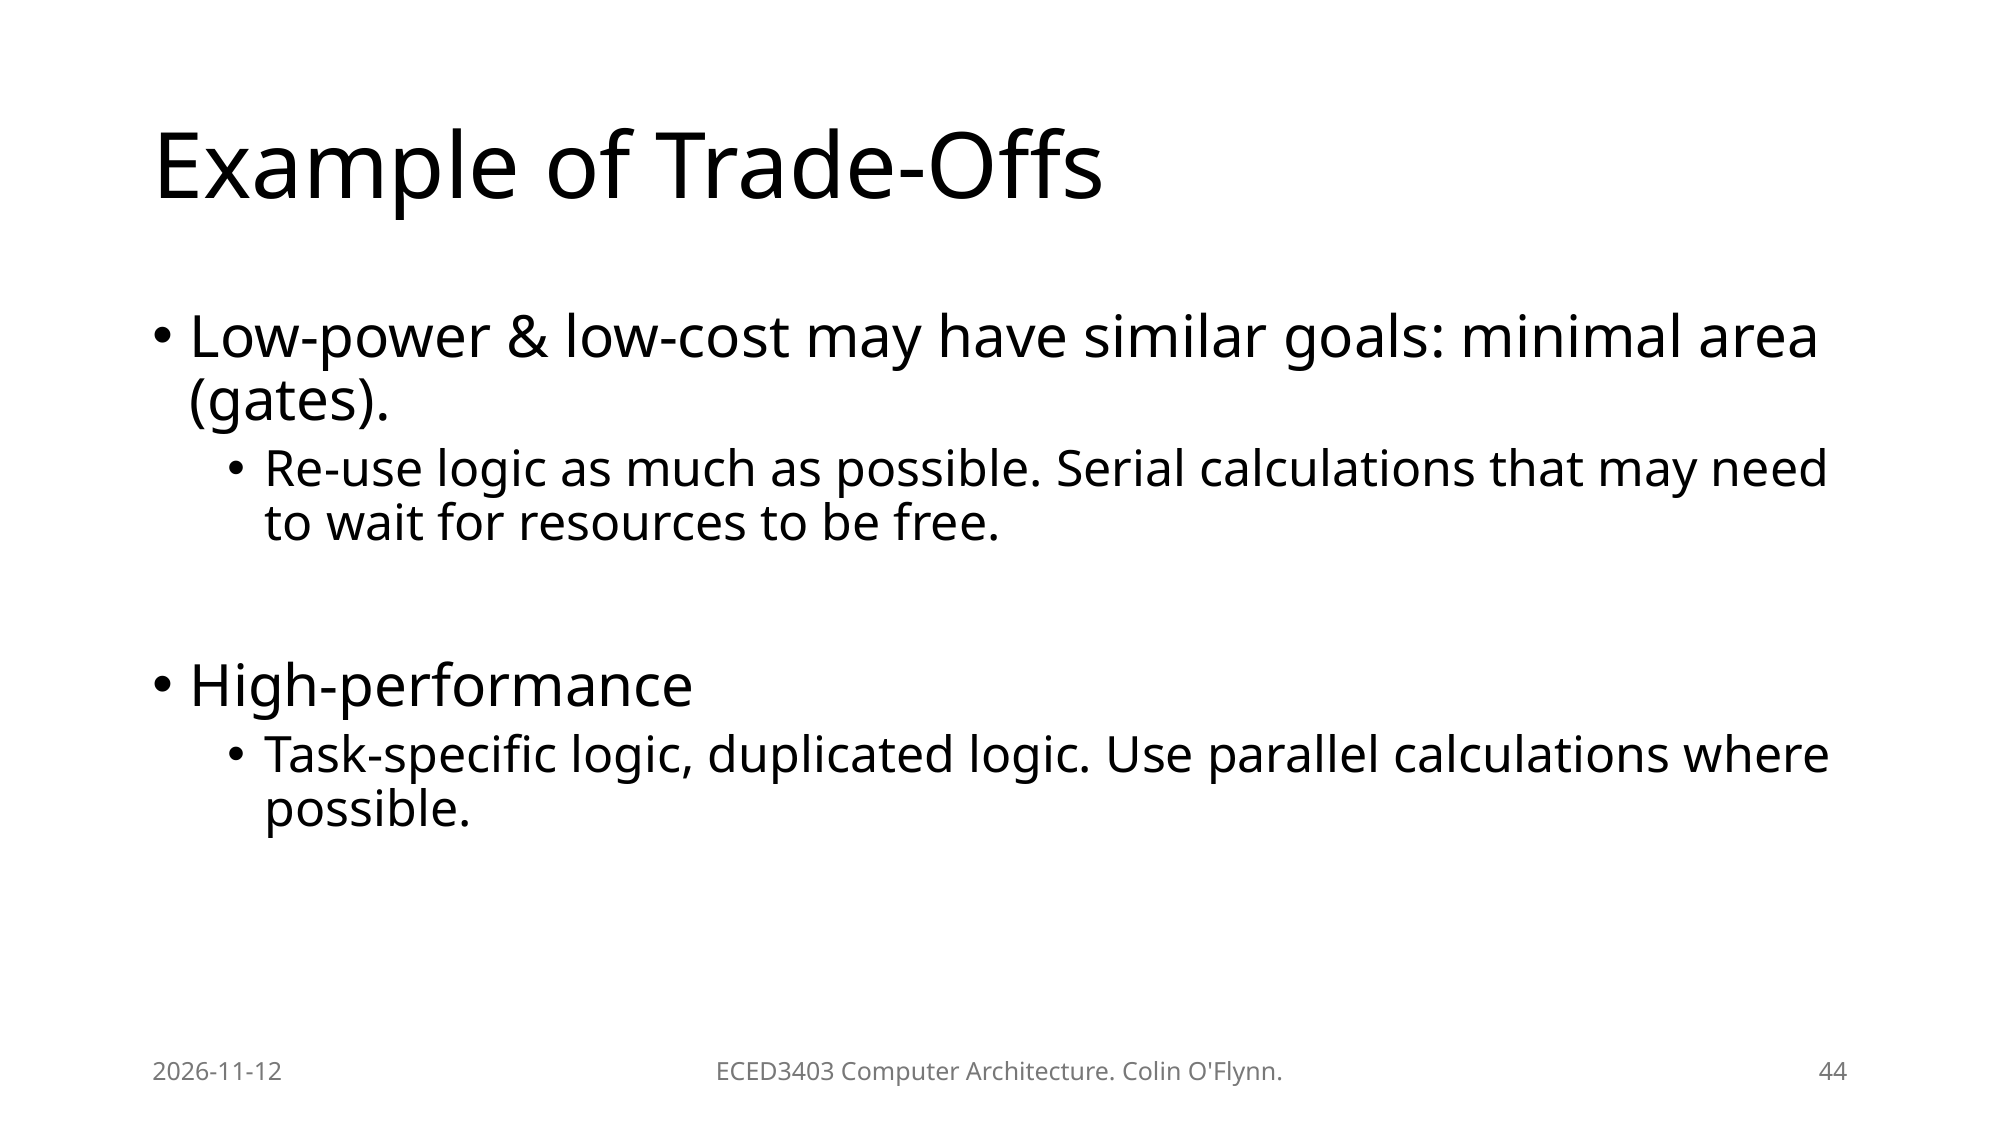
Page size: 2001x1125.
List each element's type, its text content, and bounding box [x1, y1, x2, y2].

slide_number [137, 1042, 588, 1103]
footer ECED3403 Computer Architecture. Colin O'Flynn. [662, 1042, 1338, 1103]
slide_number 44 [1412, 1042, 1863, 1103]
title Example of Trade-Offs [137, 59, 1863, 278]
list Low-power & low-cost may have similar goals: minimal area (gates). Re-use logic as much as possible. Serial calculations that may need to wait for resources to be free. High-performance Task-specific logic, duplicated logic. Use parallel calculations where possible. [137, 299, 1863, 1014]
